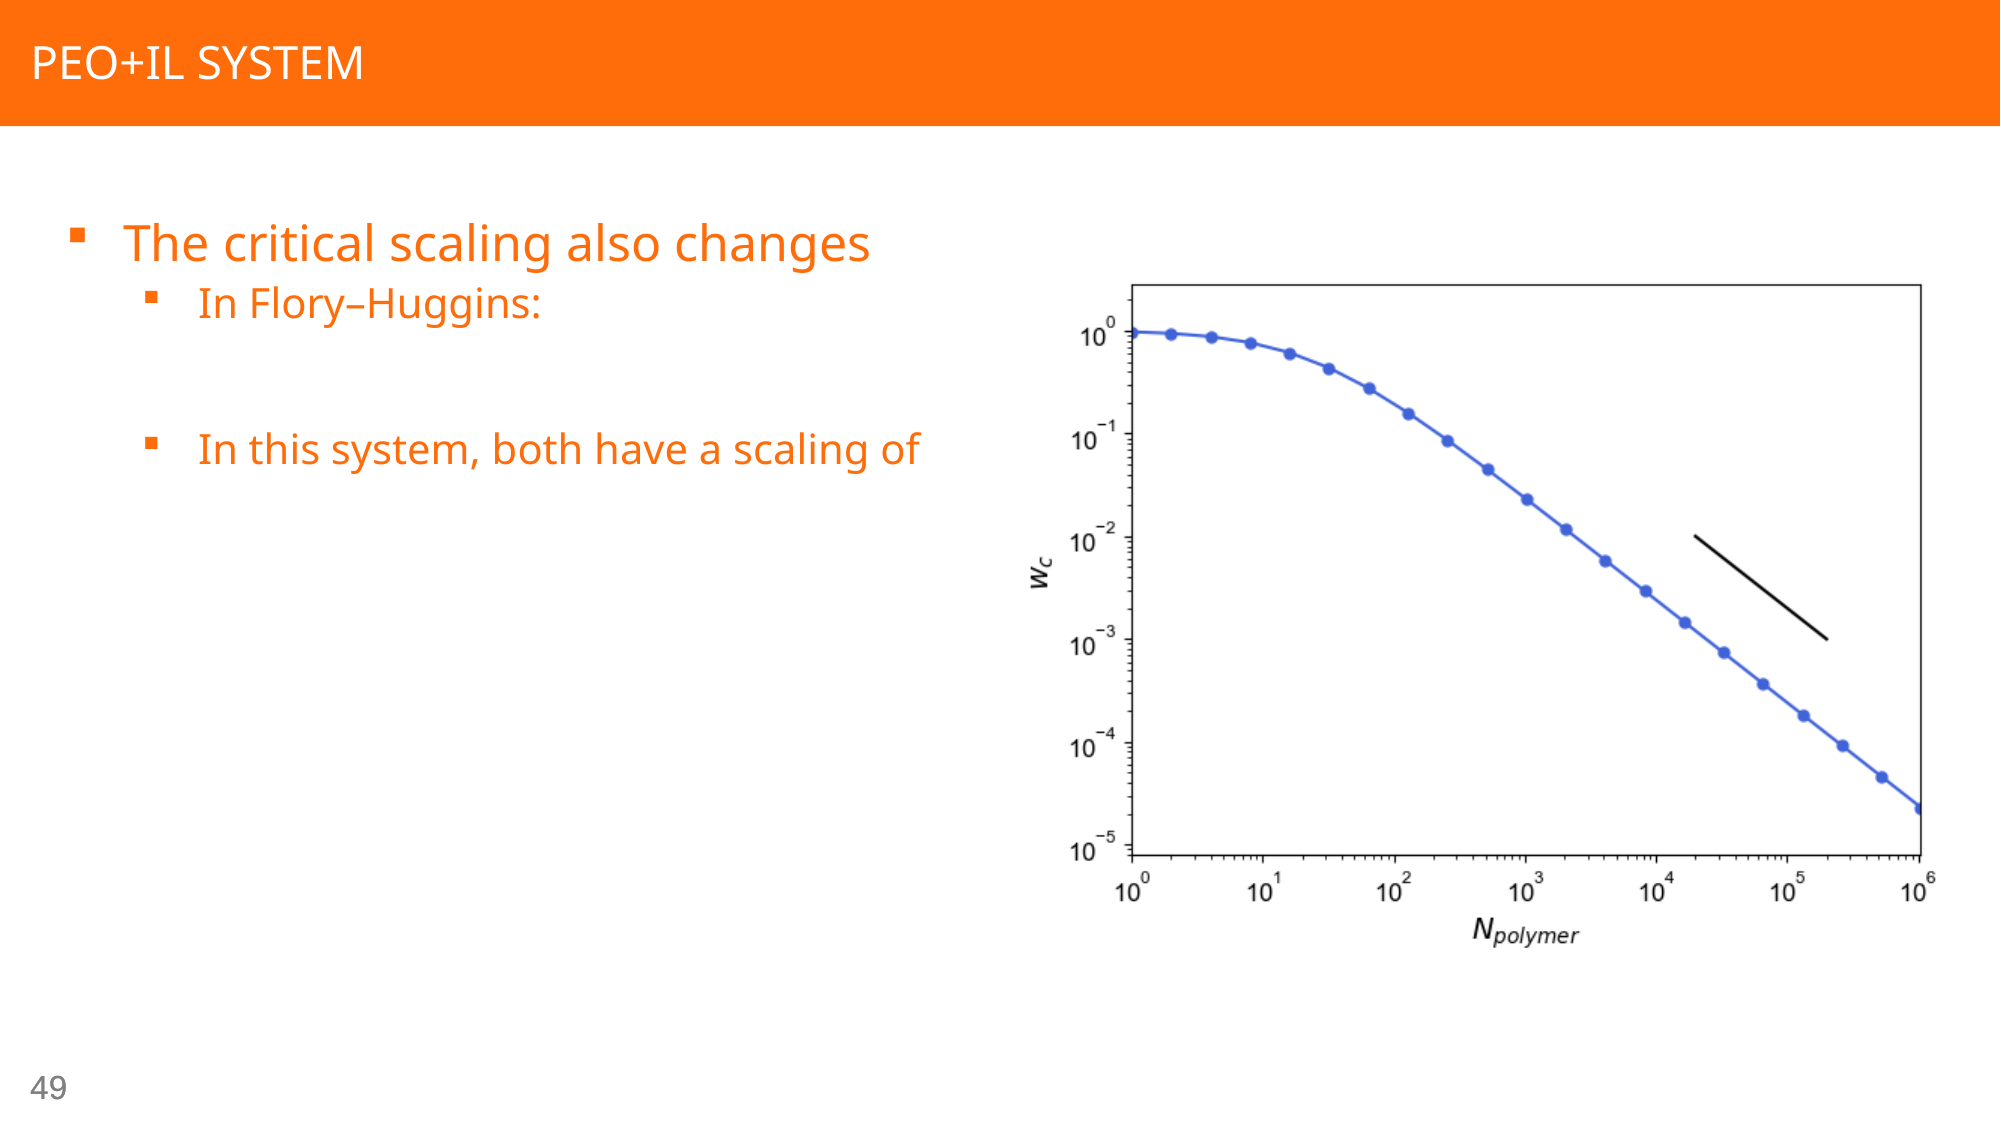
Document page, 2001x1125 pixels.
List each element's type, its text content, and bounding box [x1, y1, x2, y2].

title PEO+IL System [15, 22, 1017, 108]
picture [1013, 268, 1952, 966]
